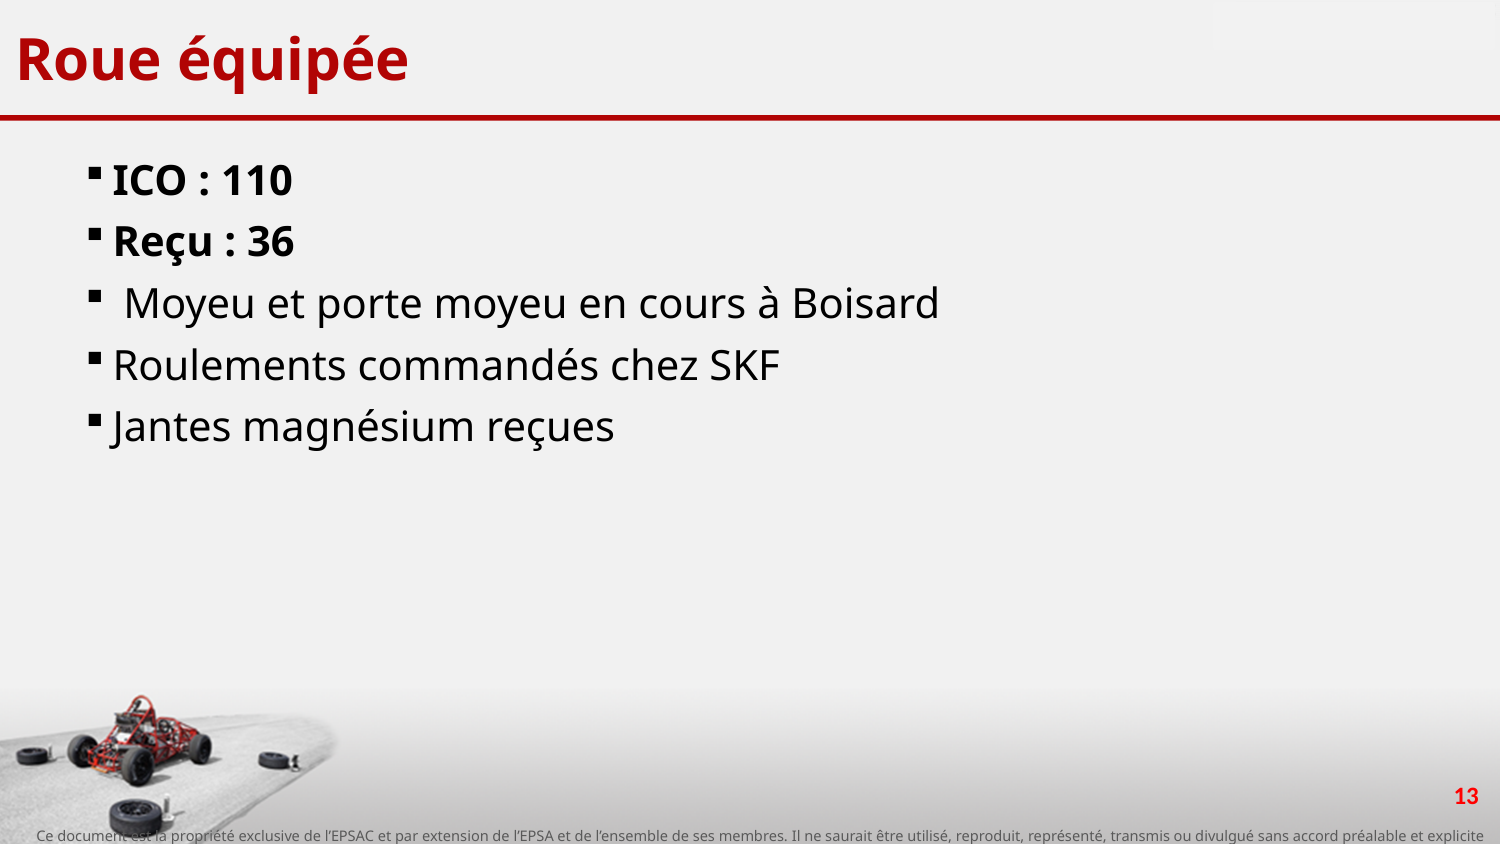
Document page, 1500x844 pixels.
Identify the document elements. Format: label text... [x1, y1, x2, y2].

title Roue équipée [0, 3, 1500, 112]
picture [0, 669, 1500, 844]
slide_number 13 [1340, 767, 1495, 822]
list ICO : 110 Reçu : 36 Moyeu et porte moyeu en cours à Boisard Roulements commandés chez SKF Jantes magnésium reçues [41, 138, 1142, 706]
